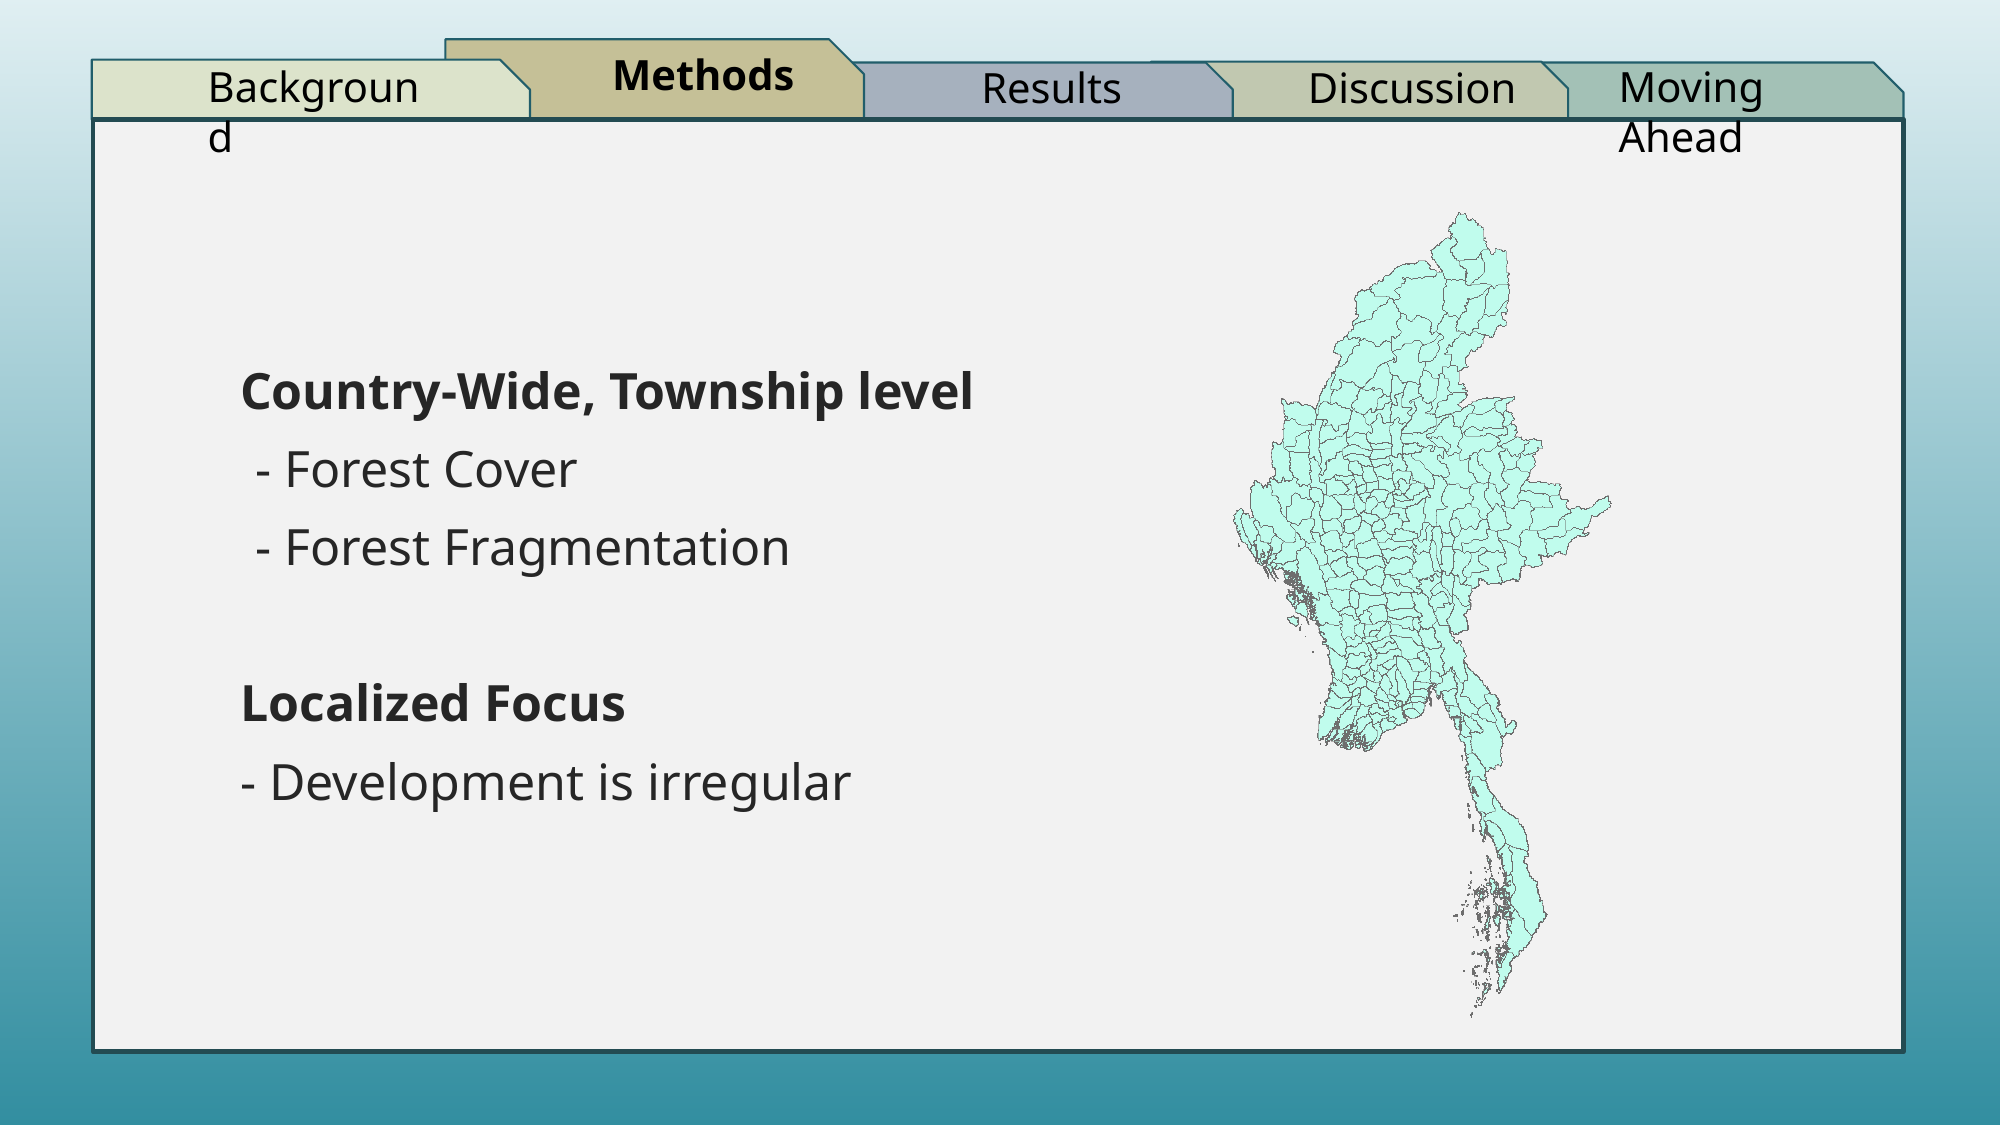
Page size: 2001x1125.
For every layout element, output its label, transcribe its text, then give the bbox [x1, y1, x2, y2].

list Country-Wide, Township level - Forest Cover - Forest Fragmentation Localized Focus - Development is irregular [1668, 274, 1990, 893]
list Country-Wide, Township level - Forest Cover - Forest Fragmentation Localized Focus - Development is irregular [225, 274, 1106, 893]
picture [1106, 198, 1668, 1024]
